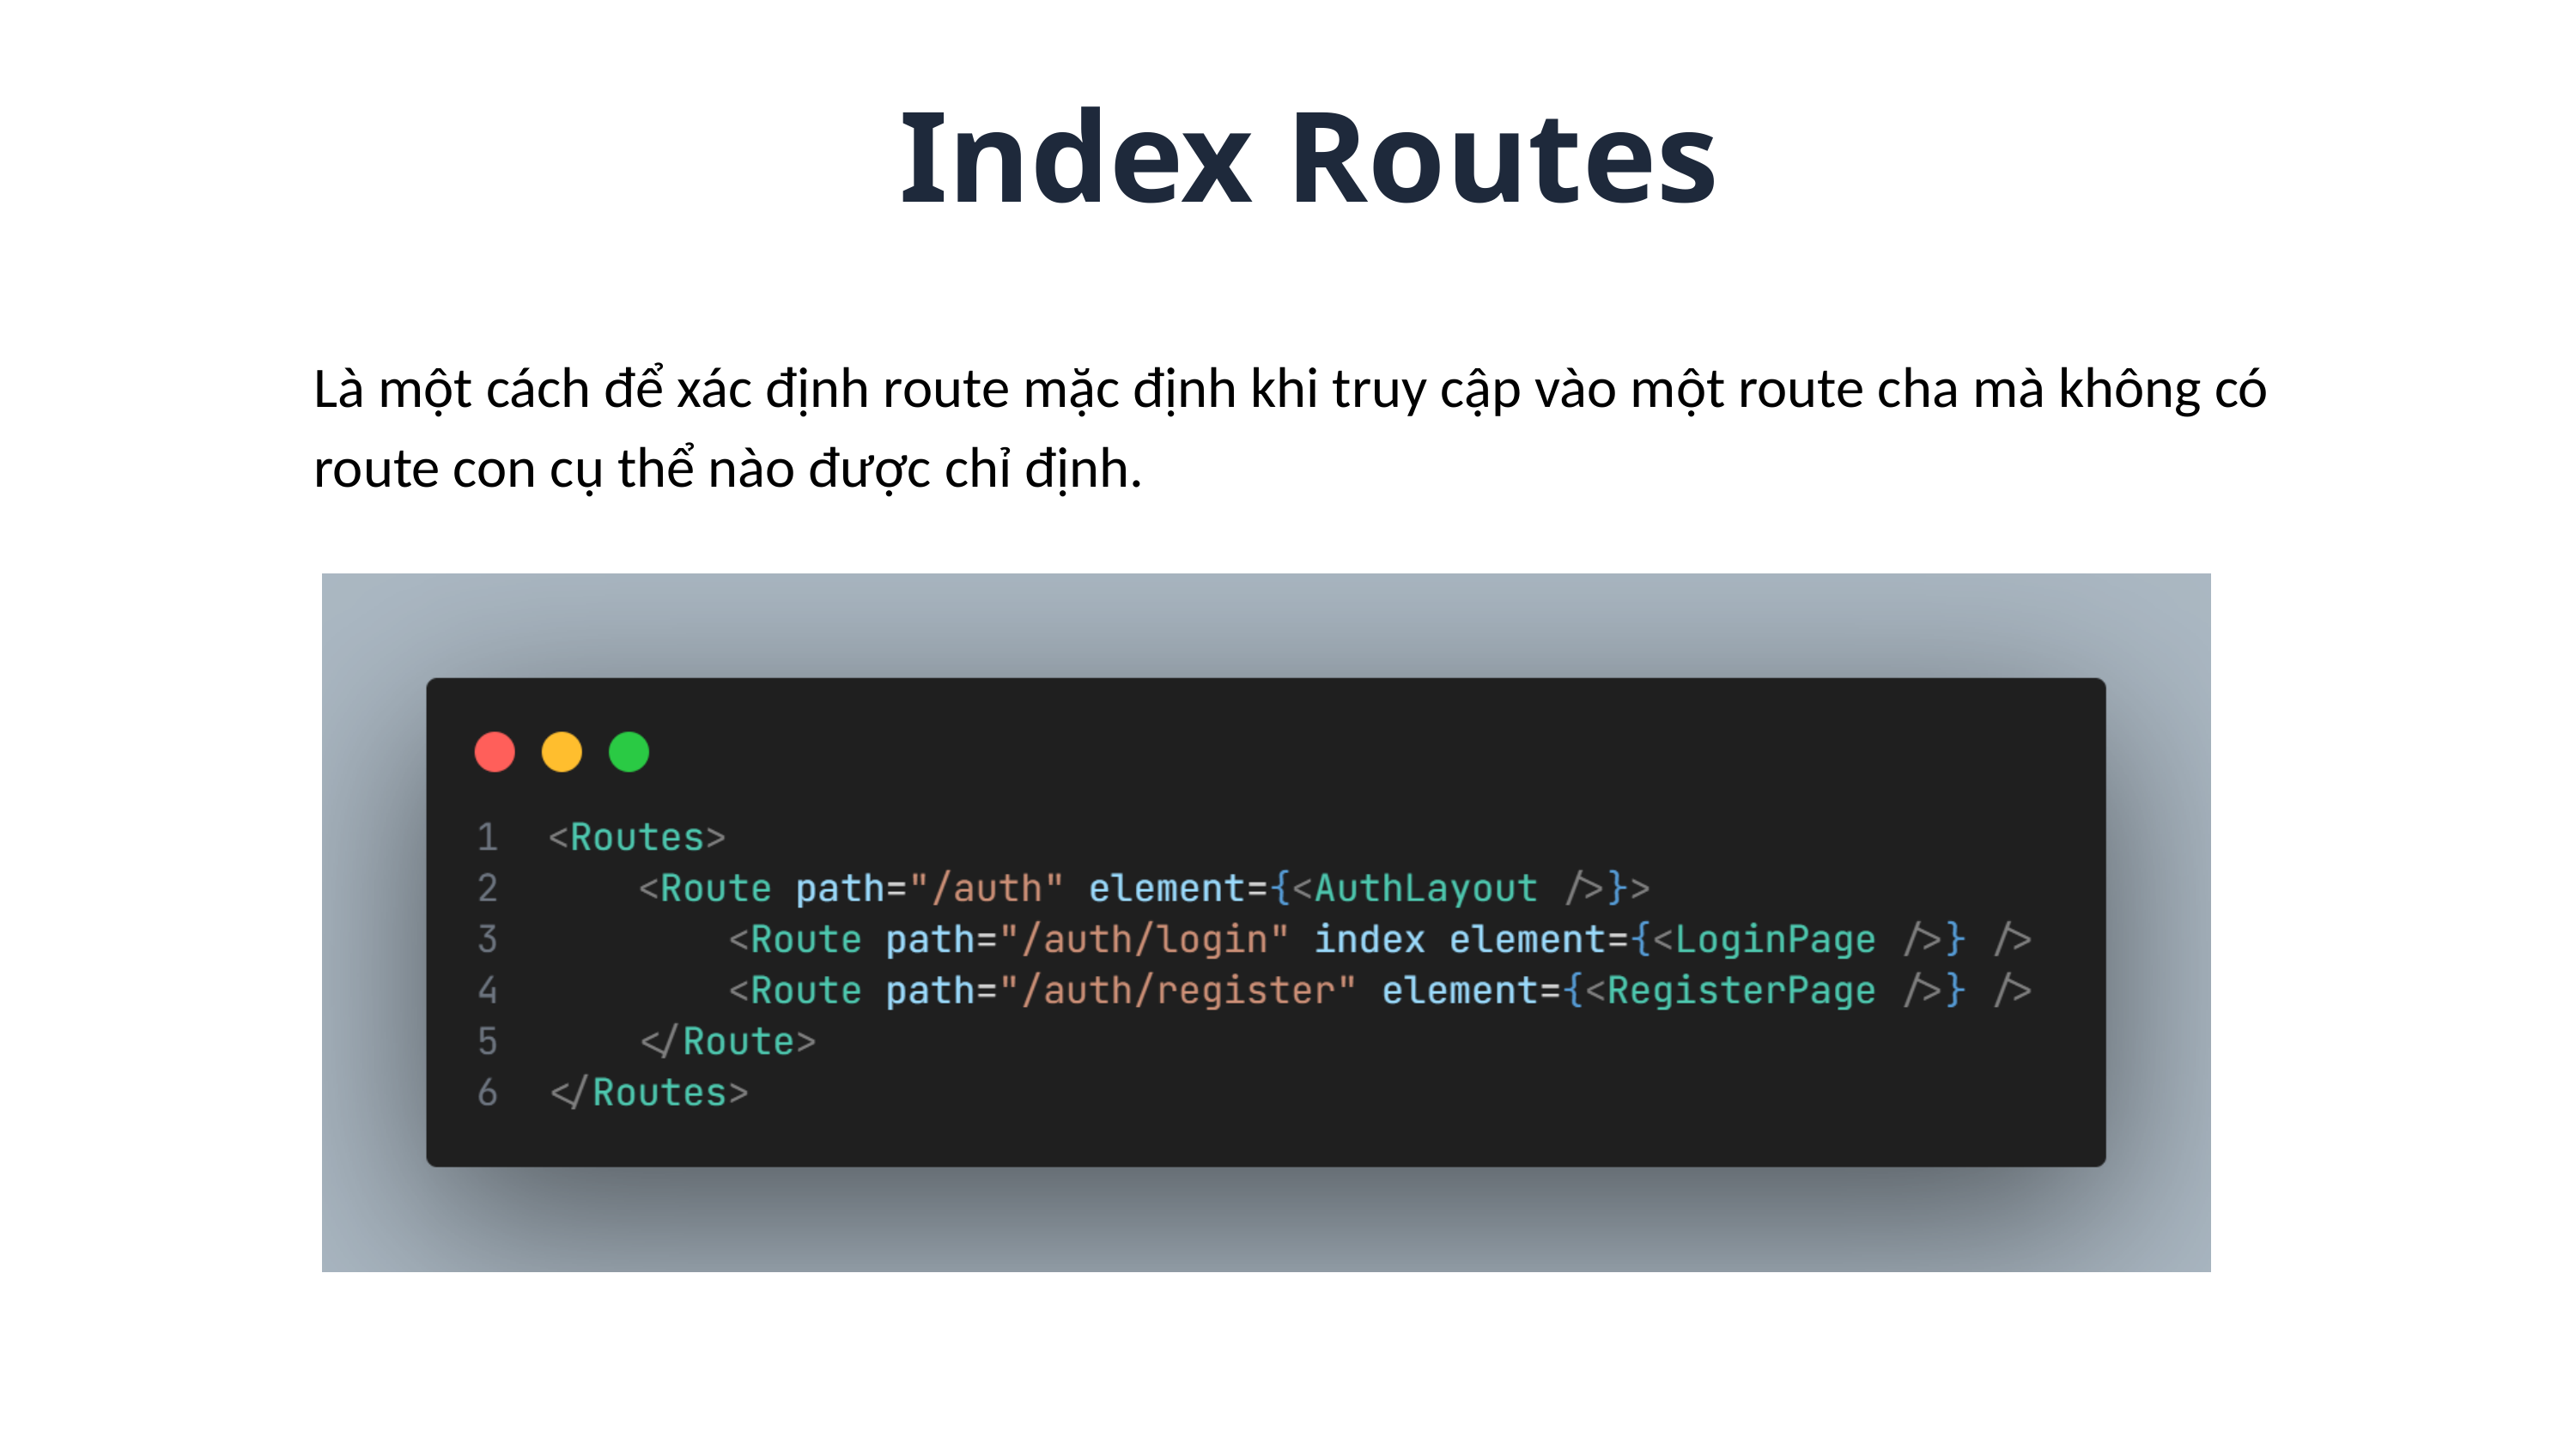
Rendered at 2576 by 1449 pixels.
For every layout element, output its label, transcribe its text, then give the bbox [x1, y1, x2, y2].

text_box Index Routes [21, 101, 2576, 227]
picture [321, 573, 2212, 1272]
text_box Là một cách để xác định route mặc định khi truy cập vào một route cha mà không có route con cụ thể nào được chỉ định. [268, 337, 2383, 660]
